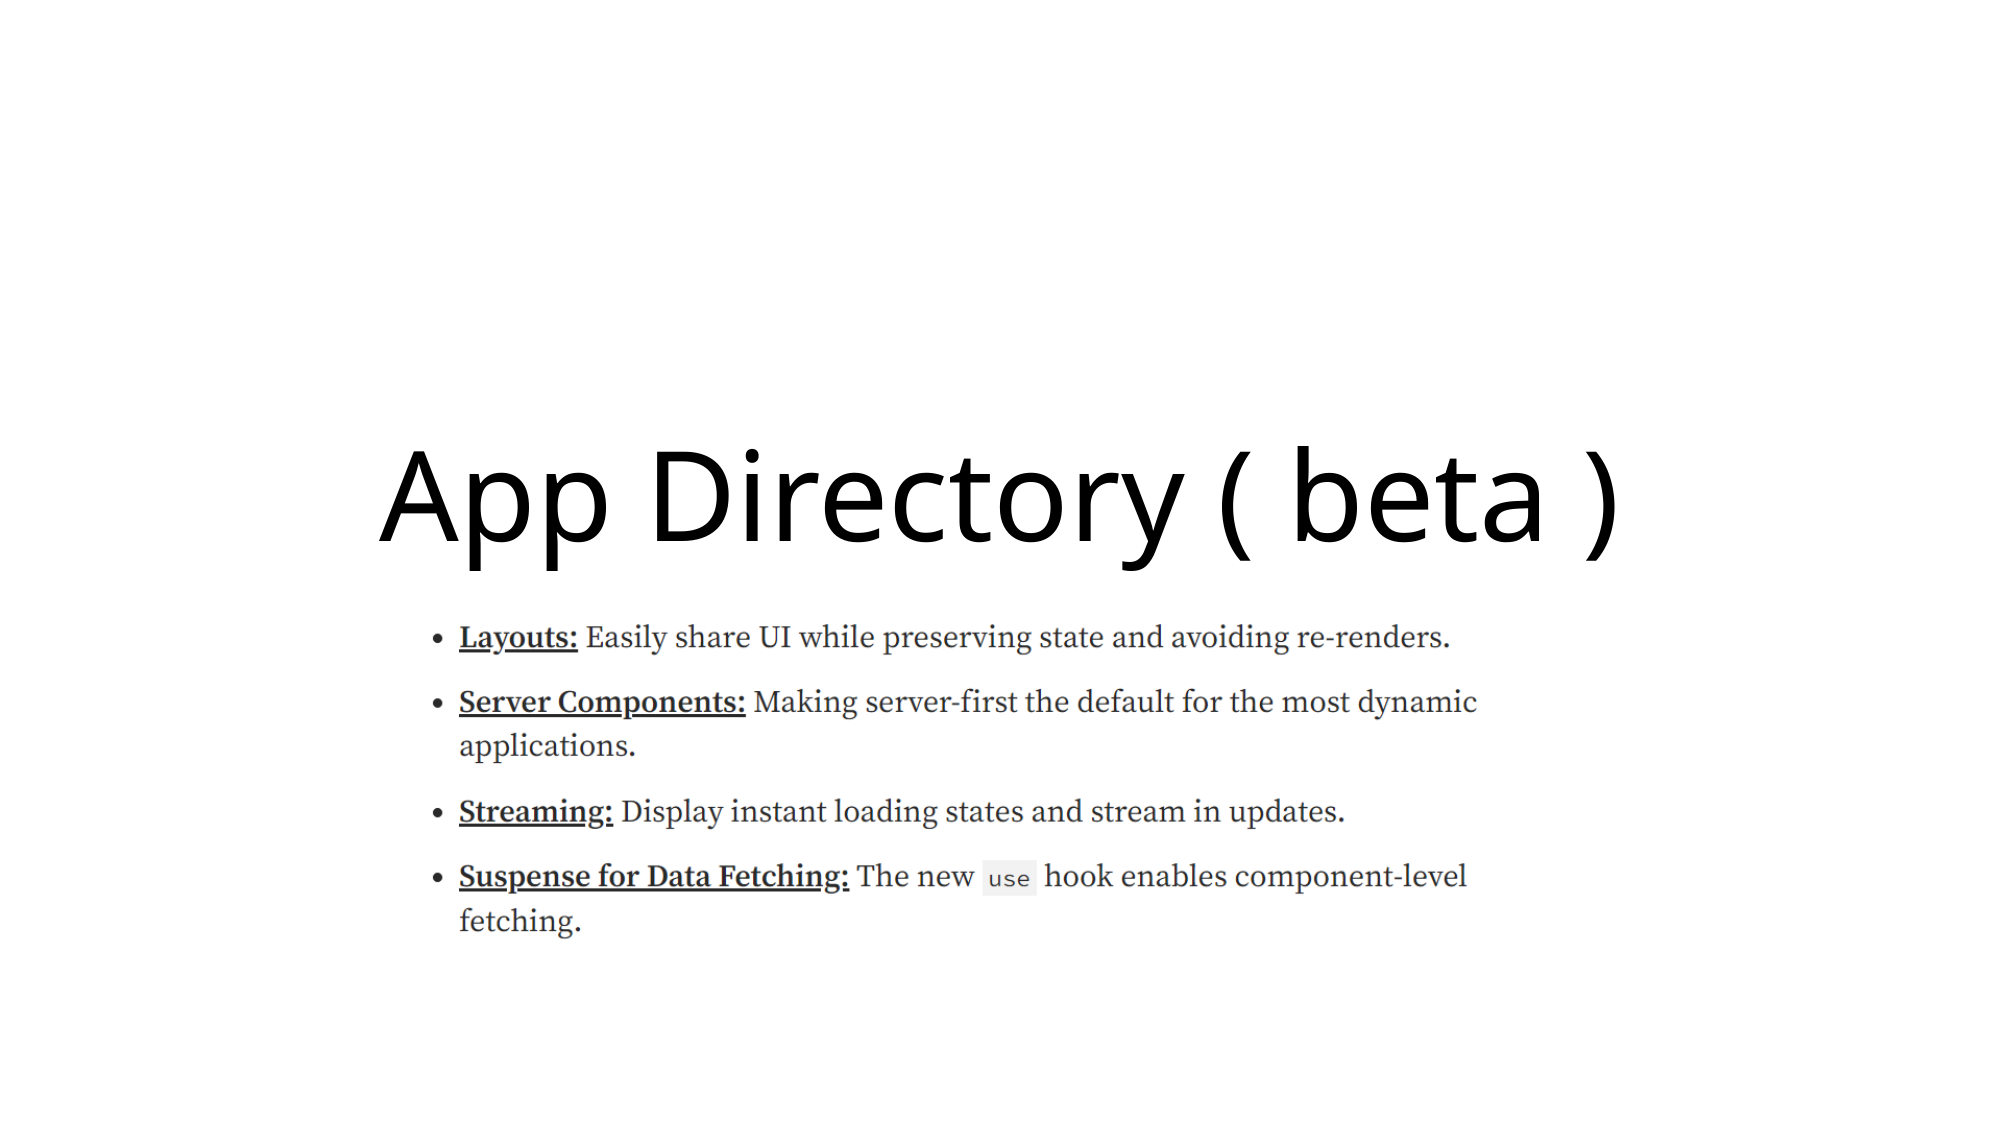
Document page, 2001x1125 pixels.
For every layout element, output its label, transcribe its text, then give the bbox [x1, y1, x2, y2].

title App Directory ( beta ) [249, 184, 1750, 576]
picture [410, 594, 1527, 951]
